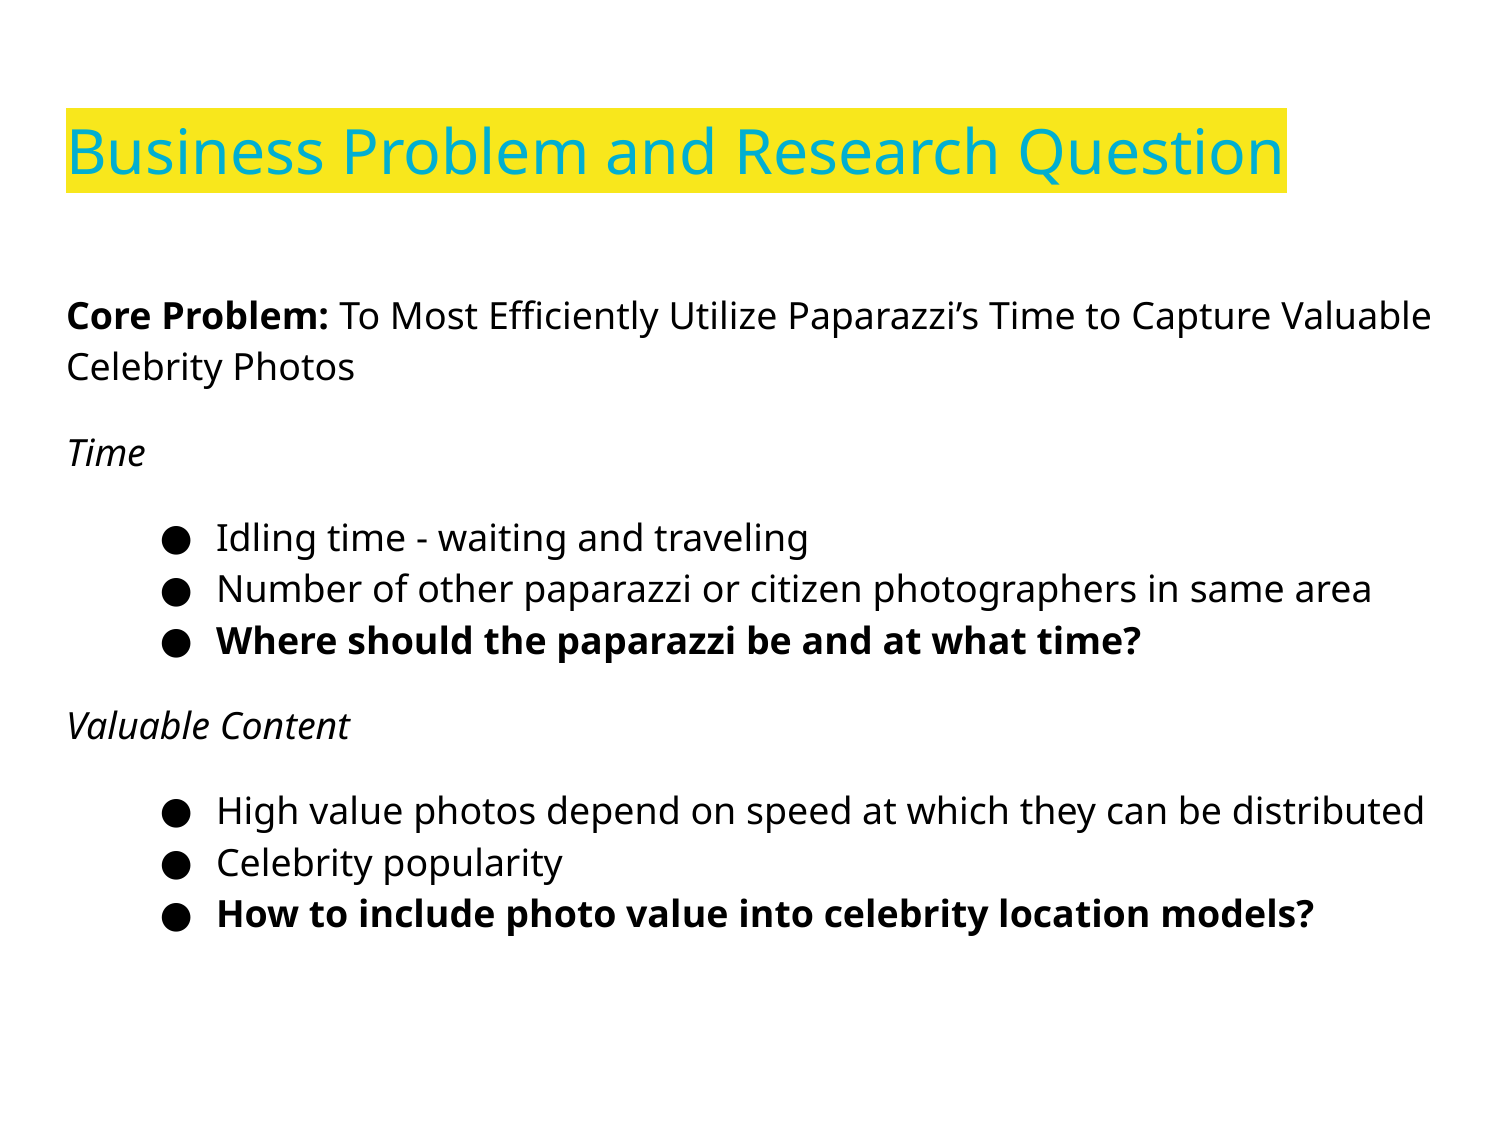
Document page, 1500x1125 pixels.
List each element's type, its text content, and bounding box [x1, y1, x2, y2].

title Business Problem and Research Question [51, 97, 1449, 223]
list Core Problem: To Most Efficiently Utilize Paparazzi’s Time to Capture Valuable Celebrity Photos Time Idling time - waiting and traveling Number of other paparazzi or citizen photographers in same area Where should the paparazzi be and at what time? Valuable Content High value photos depend on speed at which they can be distributed Celebrity popularity How to include photo value into celebrity location models? [51, 269, 1449, 1000]
